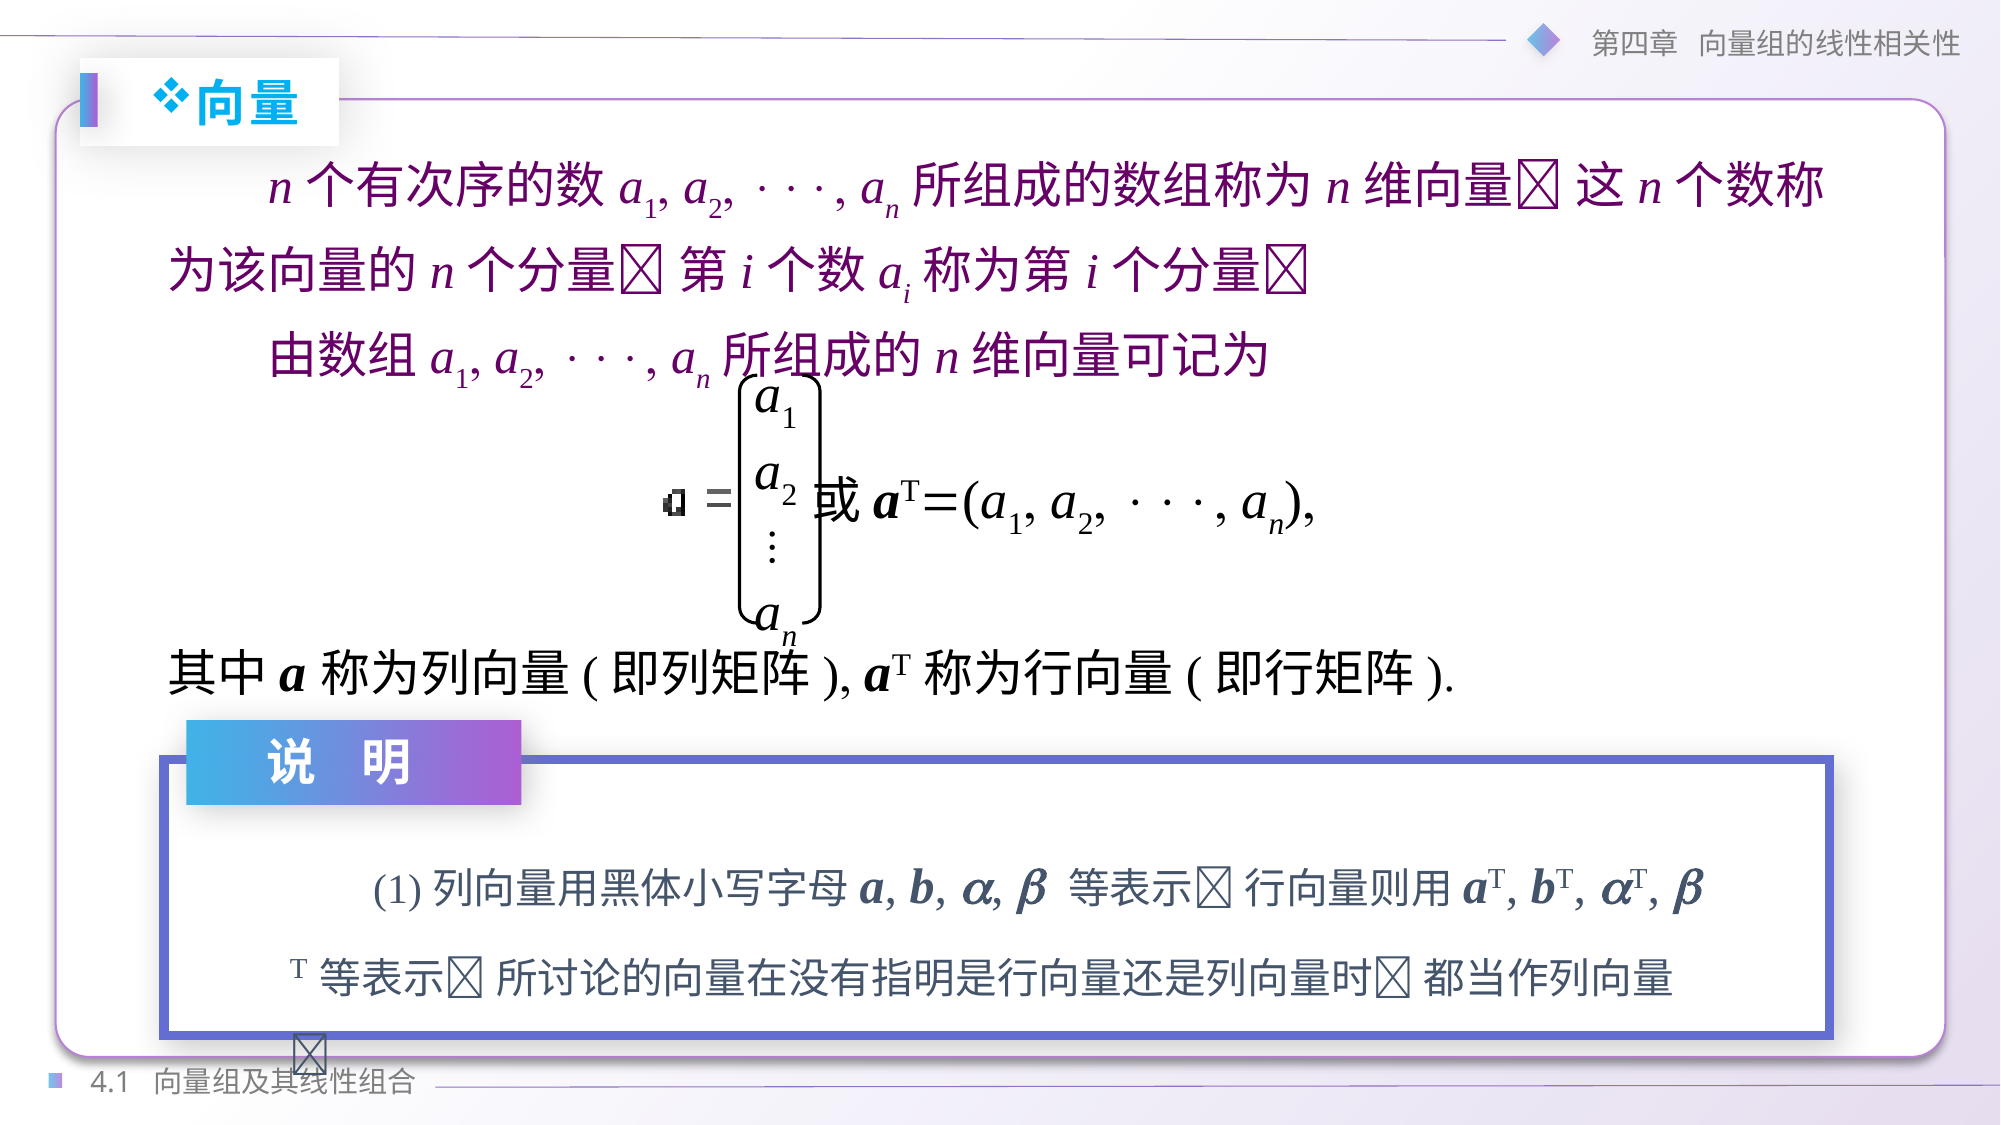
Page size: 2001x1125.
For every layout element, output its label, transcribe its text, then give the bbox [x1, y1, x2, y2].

text_box 其中a称为列向量(即列矩阵) aT称为行向量(即行矩阵) [167, 637, 1508, 703]
text_box [54, 98, 1947, 1059]
text_box [528, 759, 1831, 1036]
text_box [655, 350, 837, 642]
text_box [186, 720, 522, 806]
text_box (1)列向量用黑体小写字母a, b, ,  等表示 行向量则用aT, bT, T,  T等表示 所讨论的向量在没有指明是行向量还是列向量时 都当作列向量 [289, 823, 1707, 1079]
text_box 或aT(a1 a2  an) [837, 463, 1329, 541]
text_box n个有次序的数a1 a2  an所组成的数组称为n维向量 这n个数称为该向量的n个分量 第i个数ai称为第i个分量 由数组a1 a2  an所组成的n维向量可记为 [167, 139, 1826, 394]
text_box [163, 759, 289, 1036]
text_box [80, 58, 340, 147]
